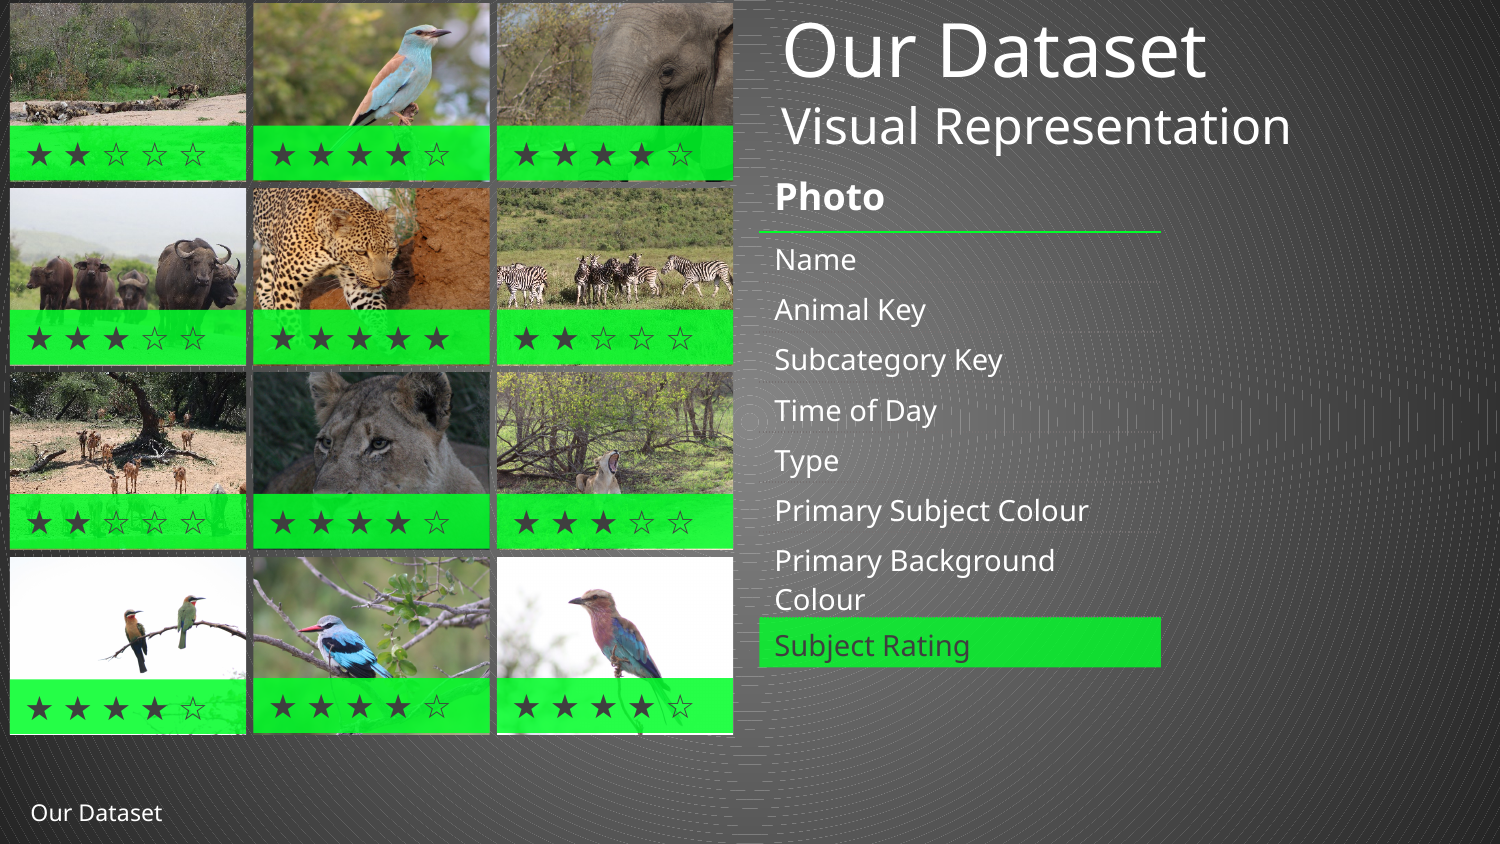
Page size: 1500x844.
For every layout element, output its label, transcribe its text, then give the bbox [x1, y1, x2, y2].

picture [253, 556, 490, 735]
picture [496, 187, 734, 366]
text_box Our Dataset [766, 12, 1424, 87]
text_box Our Dataset [16, 783, 471, 836]
table_cell Animal Key [759, 282, 1161, 332]
table_cell Name [759, 233, 1161, 282]
picture [253, 372, 490, 550]
picture [496, 372, 734, 550]
table_cell Time of Day [759, 382, 1161, 432]
table_cell Type [759, 432, 1161, 482]
picture [9, 557, 247, 736]
table_cell Primary Background Colour [759, 532, 1161, 617]
picture [9, 372, 247, 550]
picture [9, 187, 247, 366]
table_cell Primary Subject Colour [759, 482, 1161, 532]
picture [253, 3, 490, 182]
table_cell Subject Rating [759, 617, 1161, 667]
picture [496, 556, 734, 735]
text_box Visual Representation [766, 87, 1462, 164]
picture [253, 187, 490, 366]
table_header Photo [759, 160, 1161, 231]
table_cell Subcategory Key [759, 332, 1161, 382]
picture [496, 3, 734, 182]
picture [9, 3, 247, 182]
